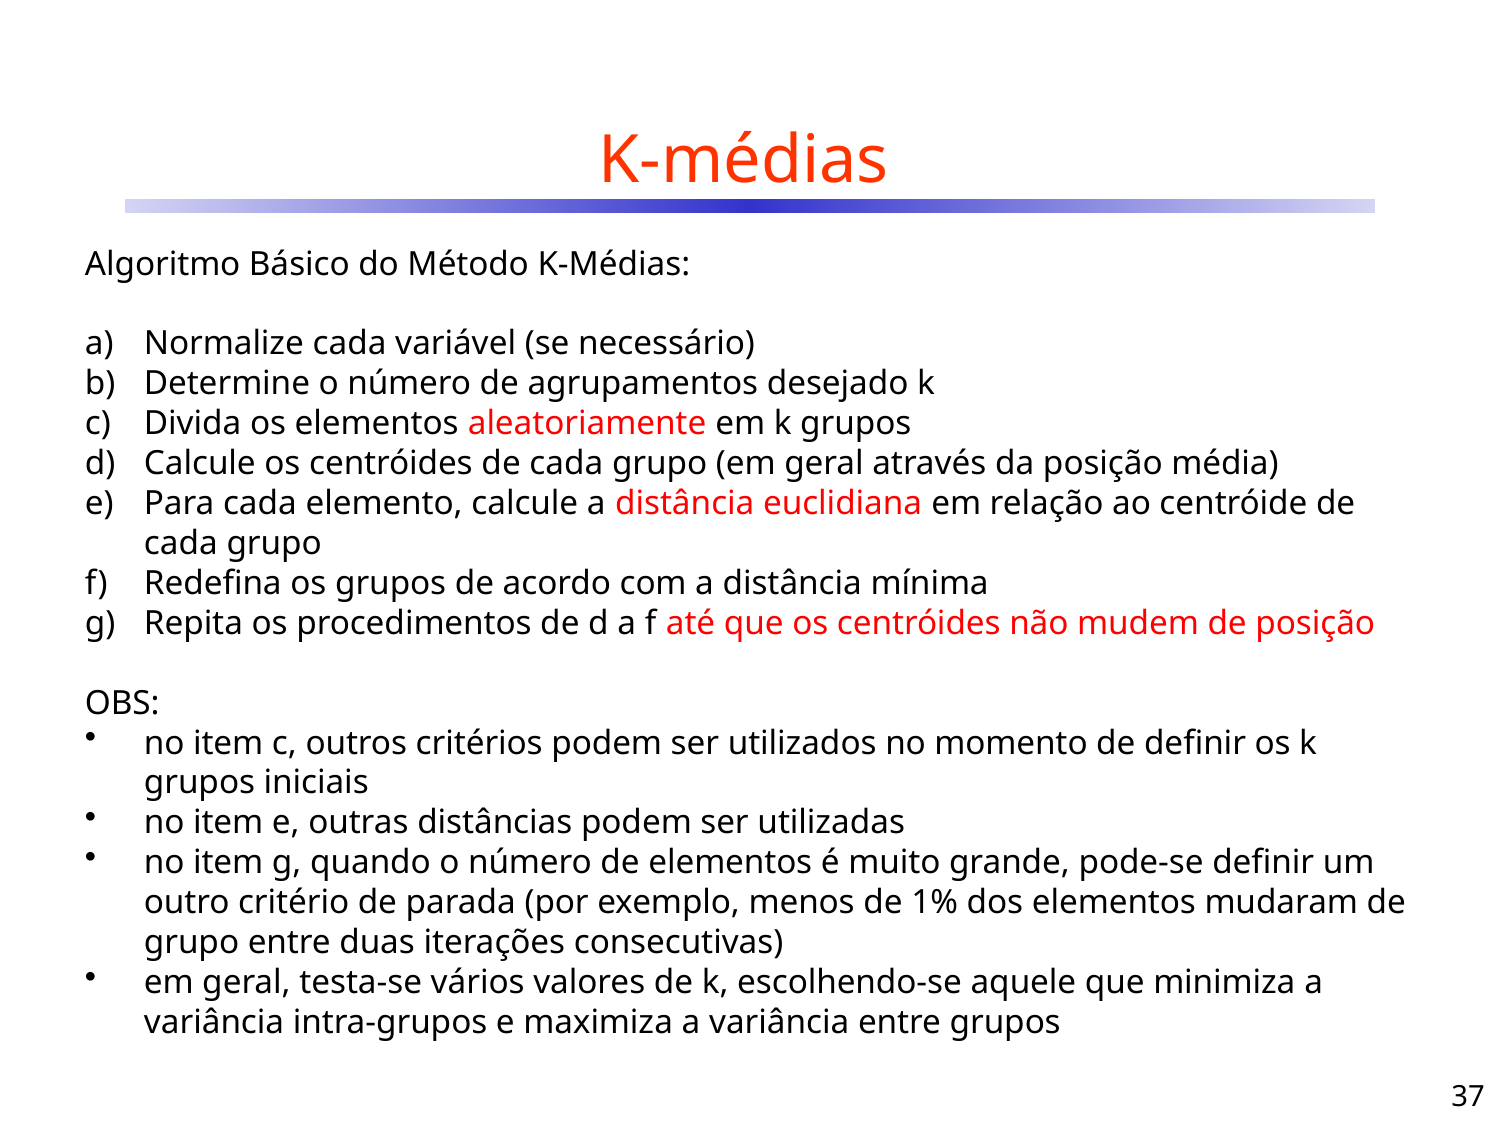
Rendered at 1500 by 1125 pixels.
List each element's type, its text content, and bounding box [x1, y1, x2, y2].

title K-médias [49, 99, 1438, 213]
slide_number 37 [1187, 1049, 1500, 1125]
text_box Algoritmo Básico do Método K-Médias: Normalize cada variável (se necessário) Determine o número de agrupamentos desejado k Divida os elementos aleatoriamente em k grupos Calcule os centróides de cada grupo (em geral através da posição média) Para cada elemento, calcule a distância euclidiana em relação ao centróide de cada grupo Redefina os grupos de acordo com a distância mínima Repita os procedimentos de d a f até que os centróides não mudem de posição OBS: no item c, outros critérios podem ser utilizados no momento de definir os k grupos iniciais no item e, outras distâncias podem ser utilizadas no item g, quando o número de elementos é muito grande, pode-se definir um outro critério de parada (por exemplo, menos de 1% dos elementos mudaram de grupo entre duas iterações consecutivas) em geral, testa-se vários valores de k, escolhendo-se aquele que minimiza a variância intra-grupos e maximiza a variância entre grupos [70, 234, 1454, 1048]
